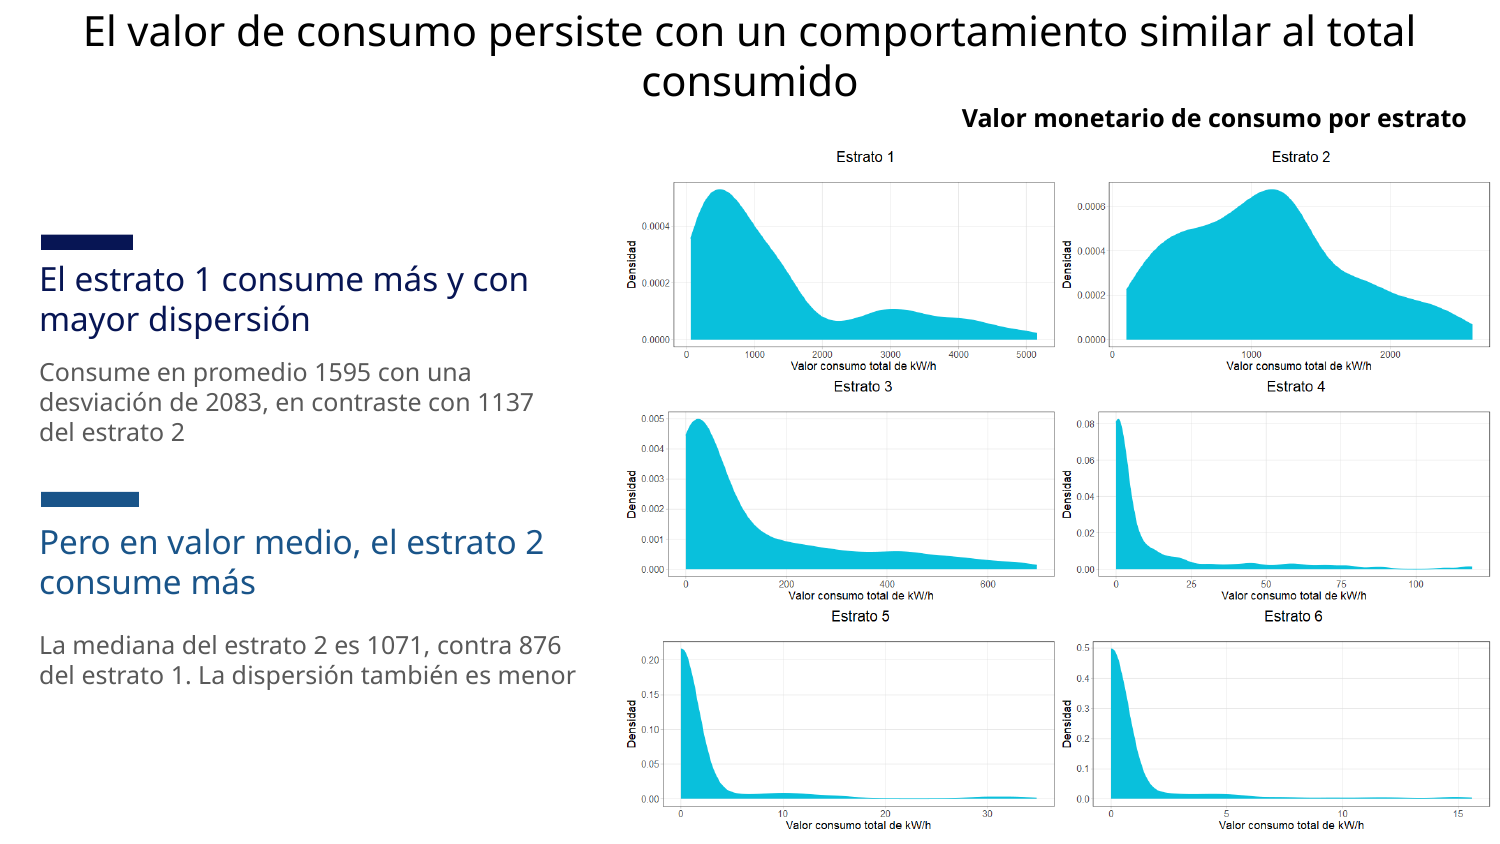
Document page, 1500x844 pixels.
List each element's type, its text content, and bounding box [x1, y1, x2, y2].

text_box Valor monetario de consumo por estrato [634, 78, 1483, 146]
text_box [23, 234, 582, 447]
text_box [23, 491, 616, 705]
title El valor de consumo persiste con un comportamiento similar al total consumido [0, 15, 1500, 95]
picture [623, 147, 1495, 837]
